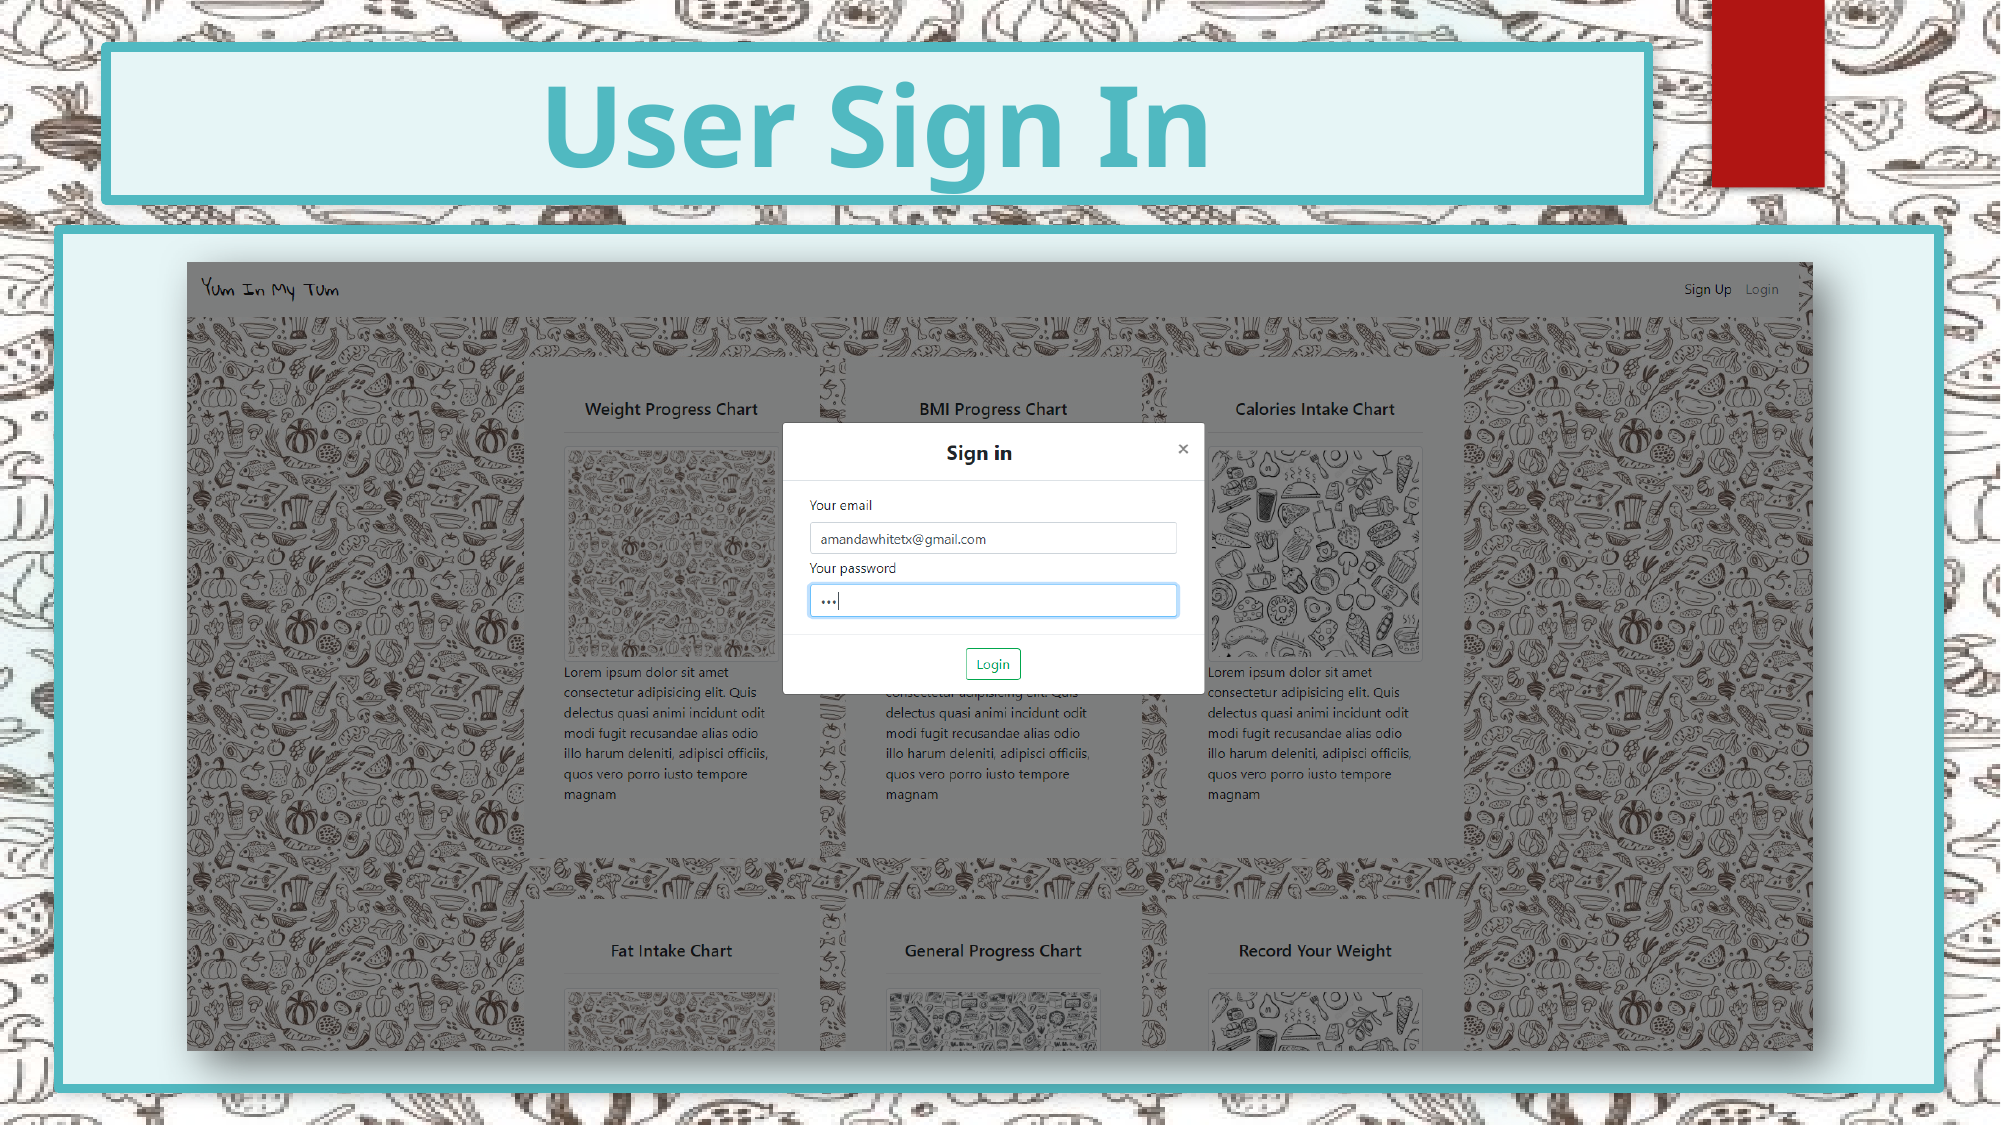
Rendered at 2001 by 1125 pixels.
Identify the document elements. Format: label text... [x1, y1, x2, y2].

picture [0, 0, 2001, 1125]
list [58, 229, 1940, 1089]
title User Sign In [106, 47, 1649, 200]
